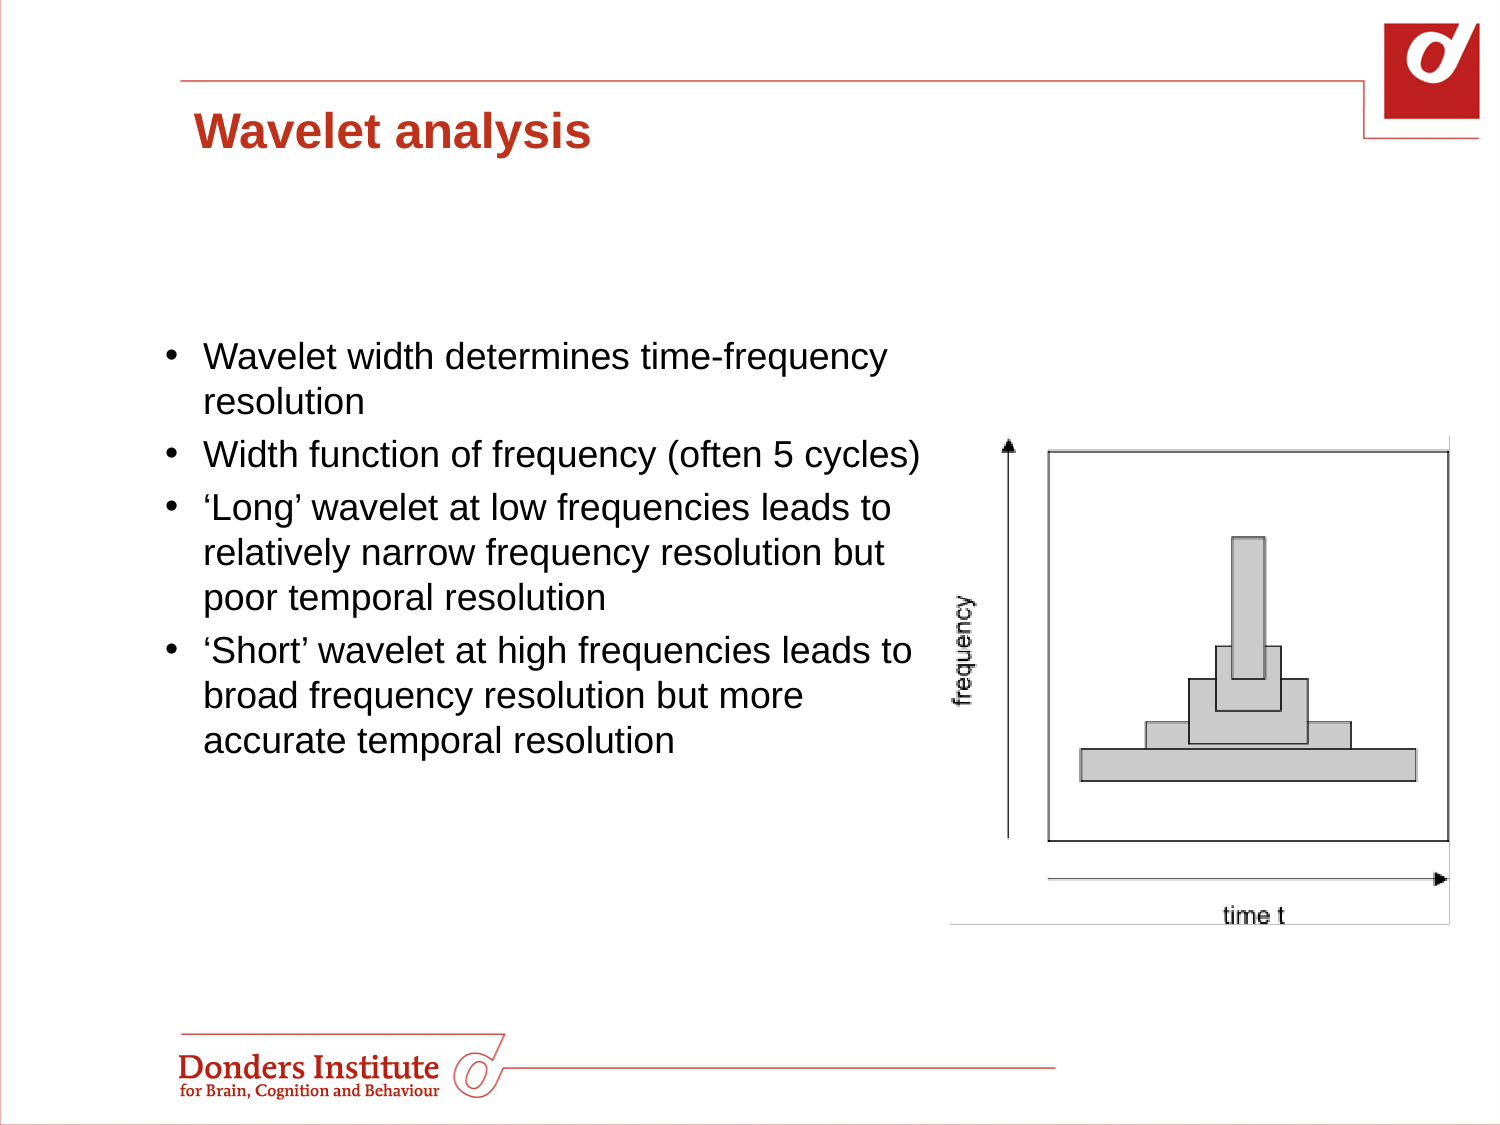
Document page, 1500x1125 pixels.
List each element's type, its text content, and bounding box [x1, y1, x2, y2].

title Wavelet analysis [178, 99, 1446, 171]
picture [0, 0, 1500, 1125]
list Wavelet width determines time-frequency resolution Width function of frequency (often 5 cycles) ‘Long’ wavelet at low frequencies leads to relatively narrow frequency resolution but poor temporal resolution ‘Short’ wavelet at high frequencies leads to broad frequency resolution but more accurate temporal resolution [149, 324, 947, 951]
